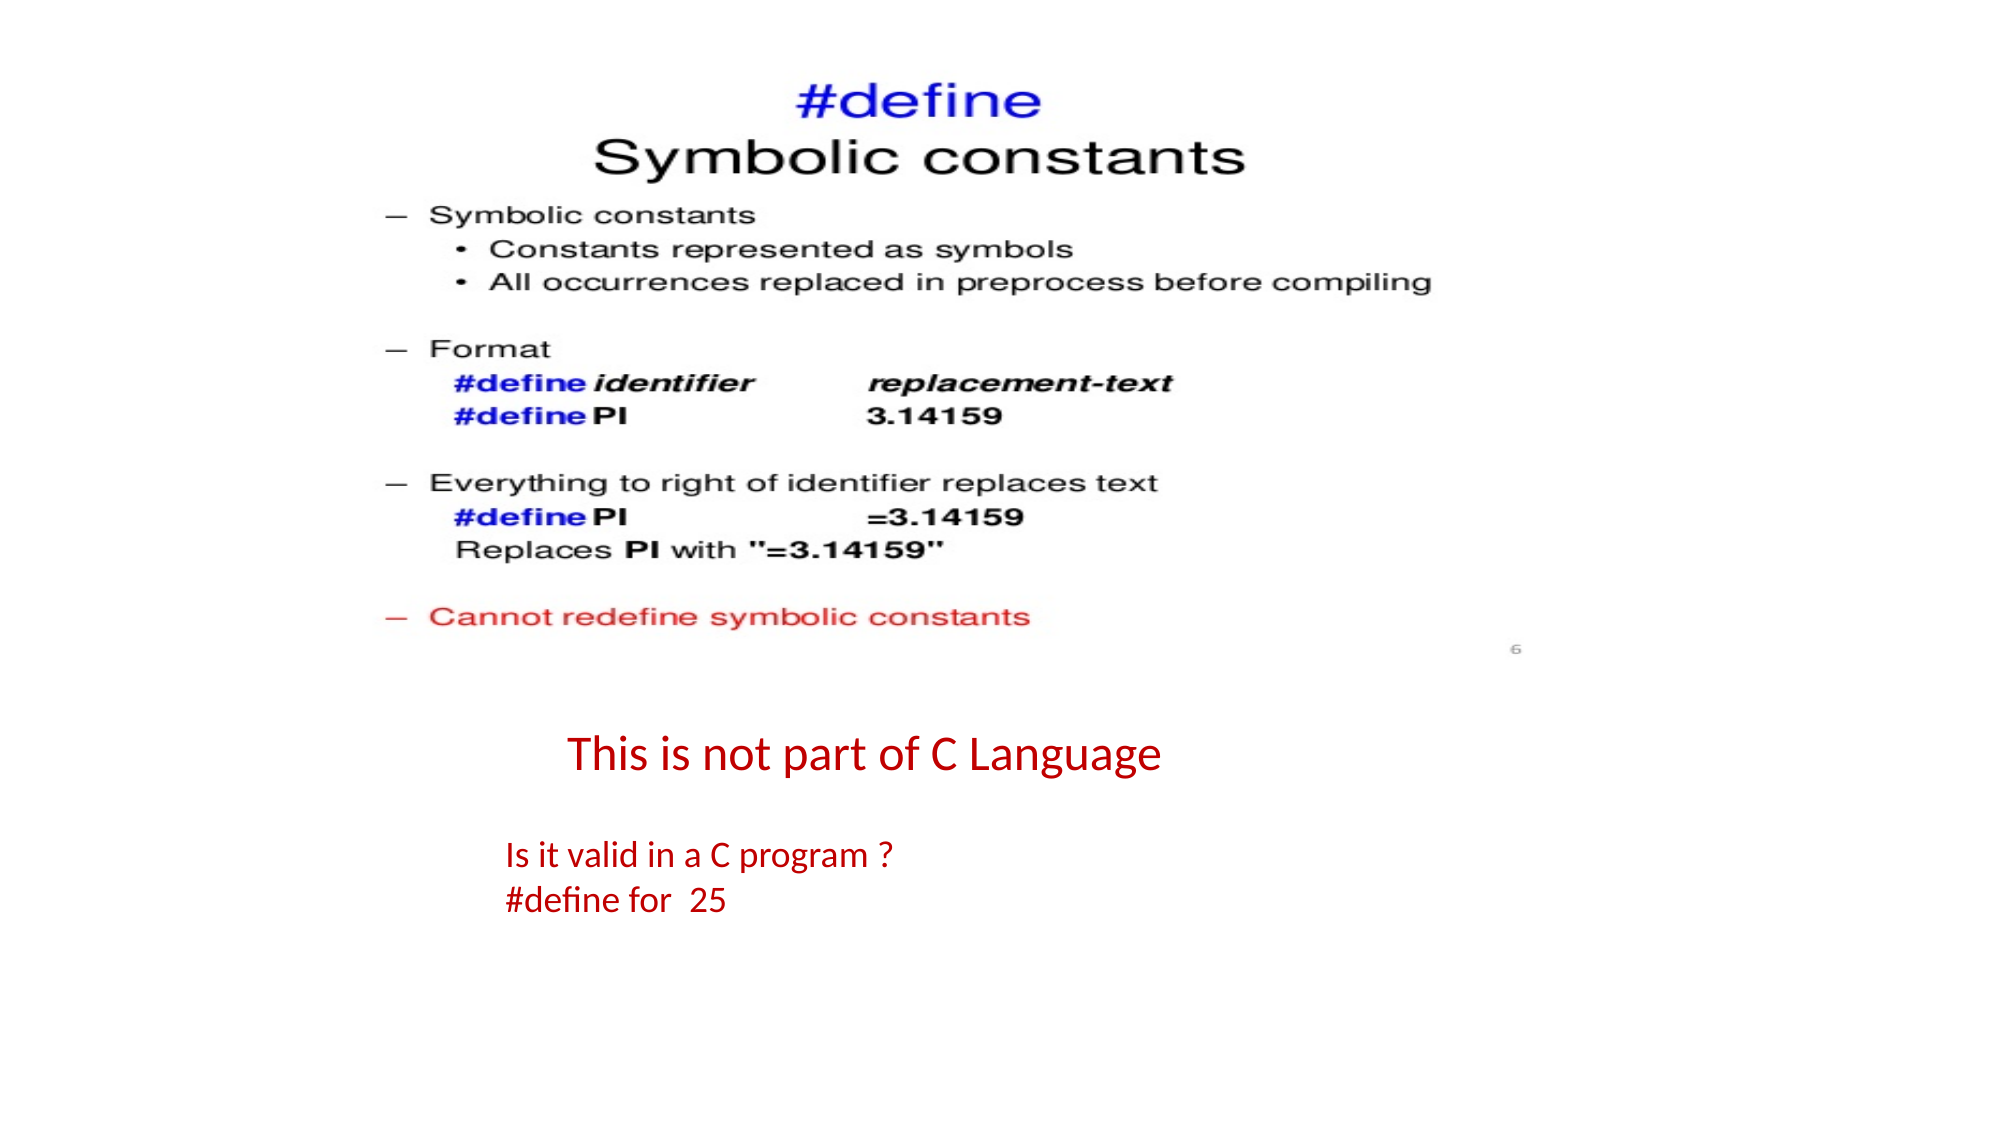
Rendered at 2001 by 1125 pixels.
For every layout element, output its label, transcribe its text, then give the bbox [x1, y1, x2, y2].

text_box Is it valid in a C program ? #define for 25 [490, 822, 1175, 928]
picture [236, 50, 1605, 679]
text_box This is not part of C Language [552, 712, 1178, 788]
